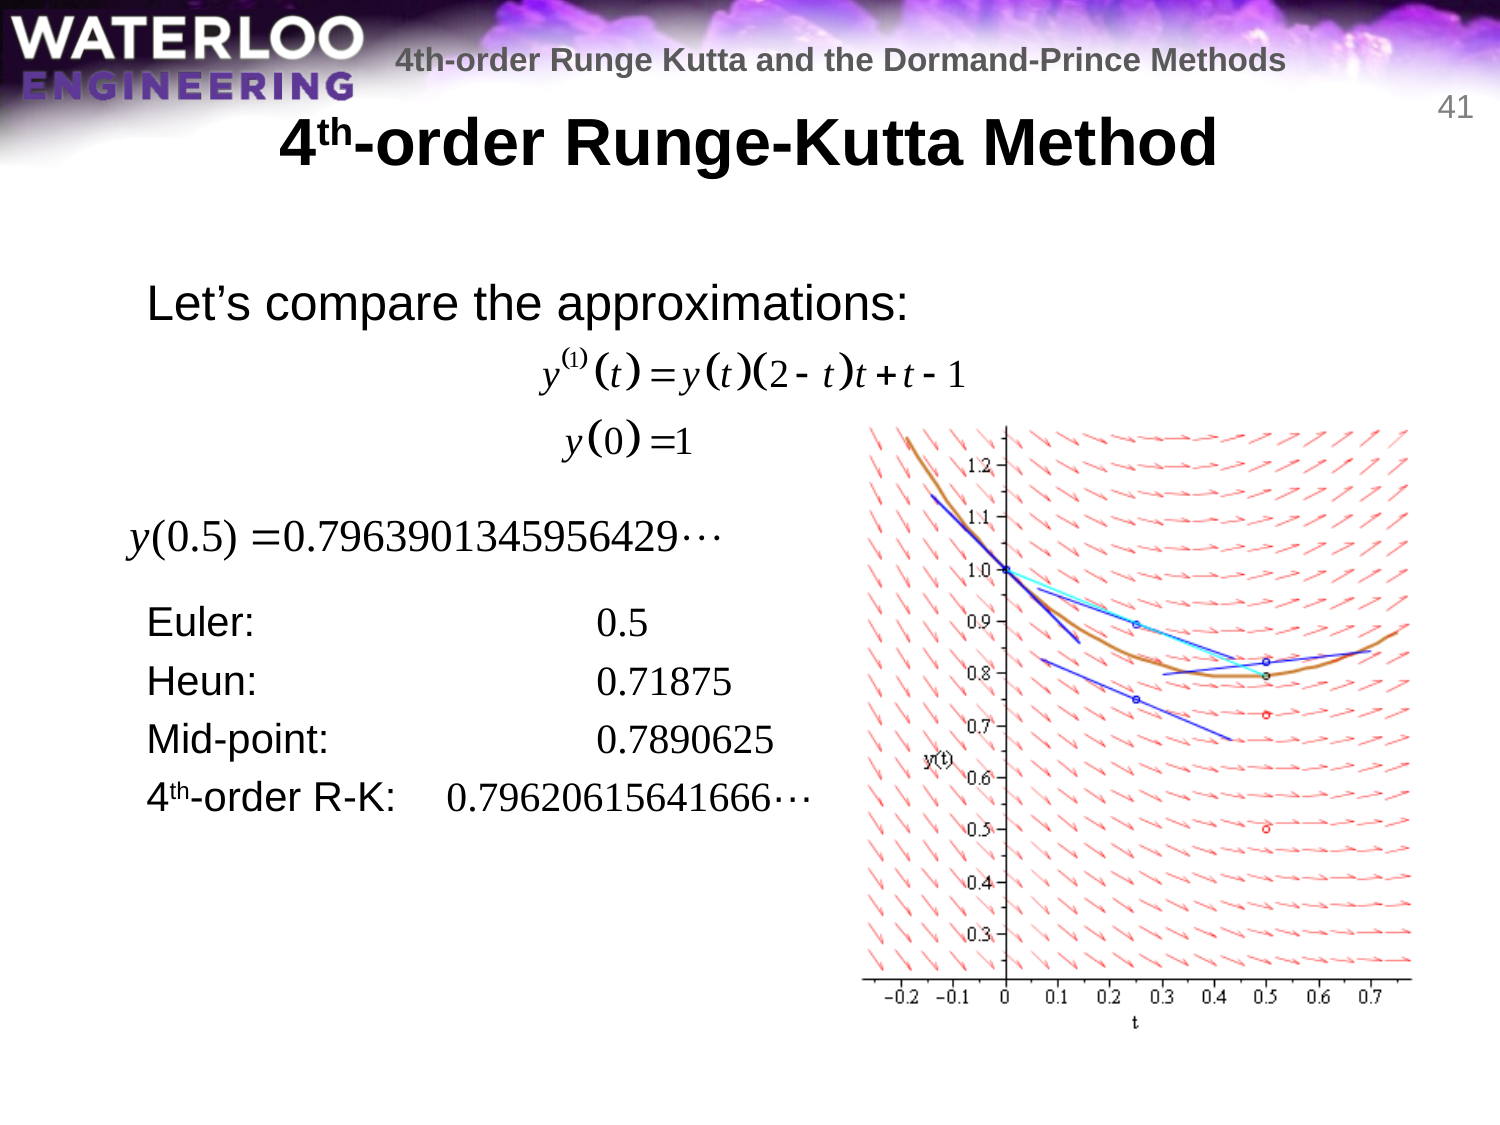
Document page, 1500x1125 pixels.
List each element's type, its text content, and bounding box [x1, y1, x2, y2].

title 4th-order Runge-Kutta Method [74, 44, 1426, 233]
list Let’s compare the approximations: Euler: 0.5 Heun: 0.71875 Mid-point: 0.7890625 4th-order R-K: 0.79620615641666··· [74, 262, 1426, 1020]
footer 4th-order Runge Kutta and the Dormand-Prince Methods [324, 31, 1303, 74]
slide_number 41 [1360, 73, 1490, 134]
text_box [531, 338, 969, 479]
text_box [117, 509, 731, 571]
picture [0, 0, 1500, 1125]
